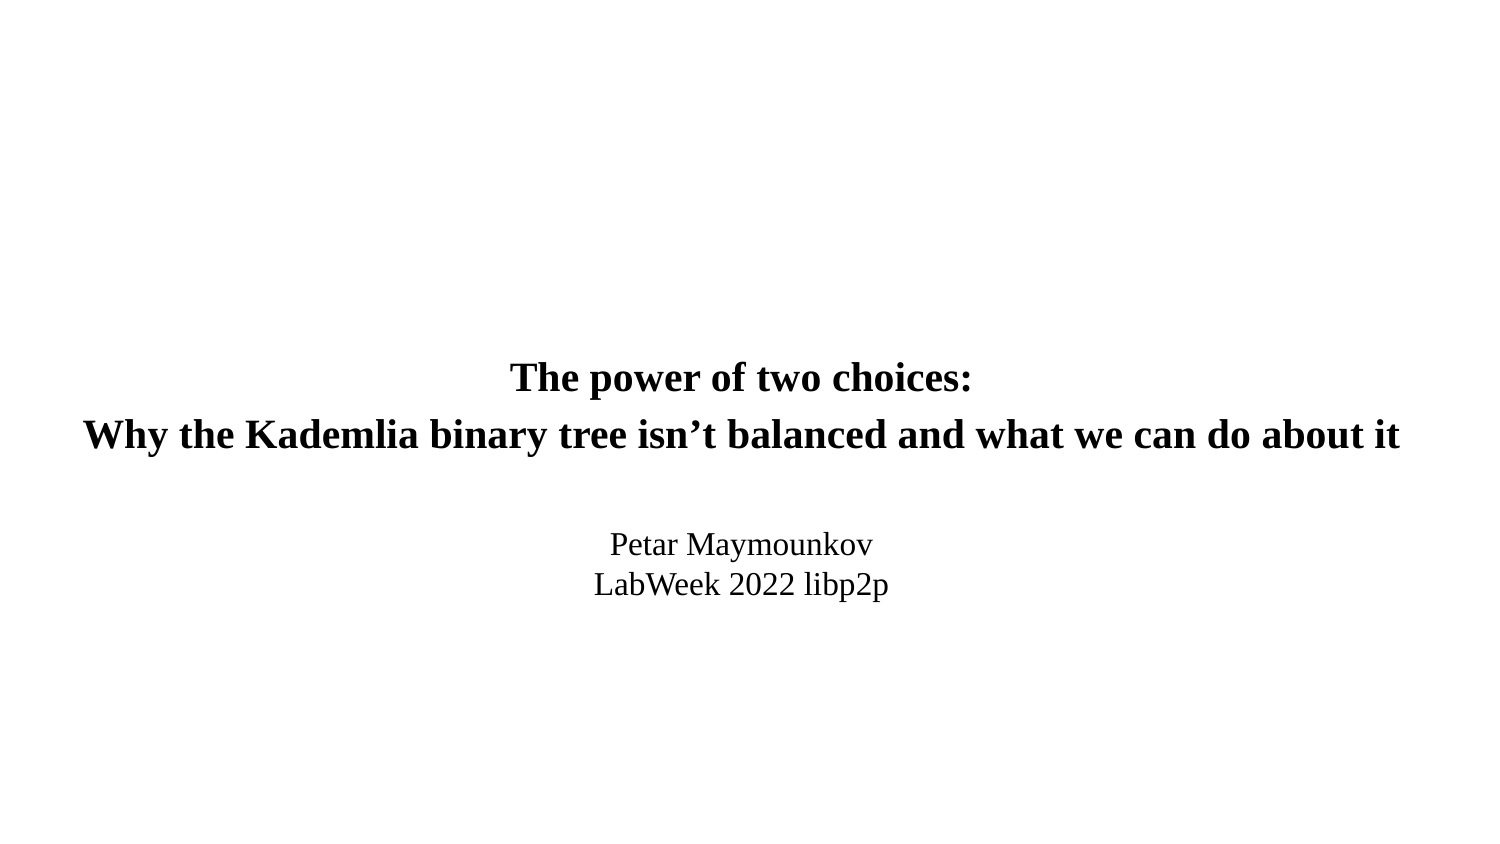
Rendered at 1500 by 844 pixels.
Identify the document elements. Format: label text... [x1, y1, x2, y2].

text_box Petar Maymounkov LabWeek 2022 libp2p [13, 511, 1470, 613]
text_box The power of two choices: Why the Kademlia binary tree isn’t balanced and what we can do about it [13, 288, 1470, 511]
